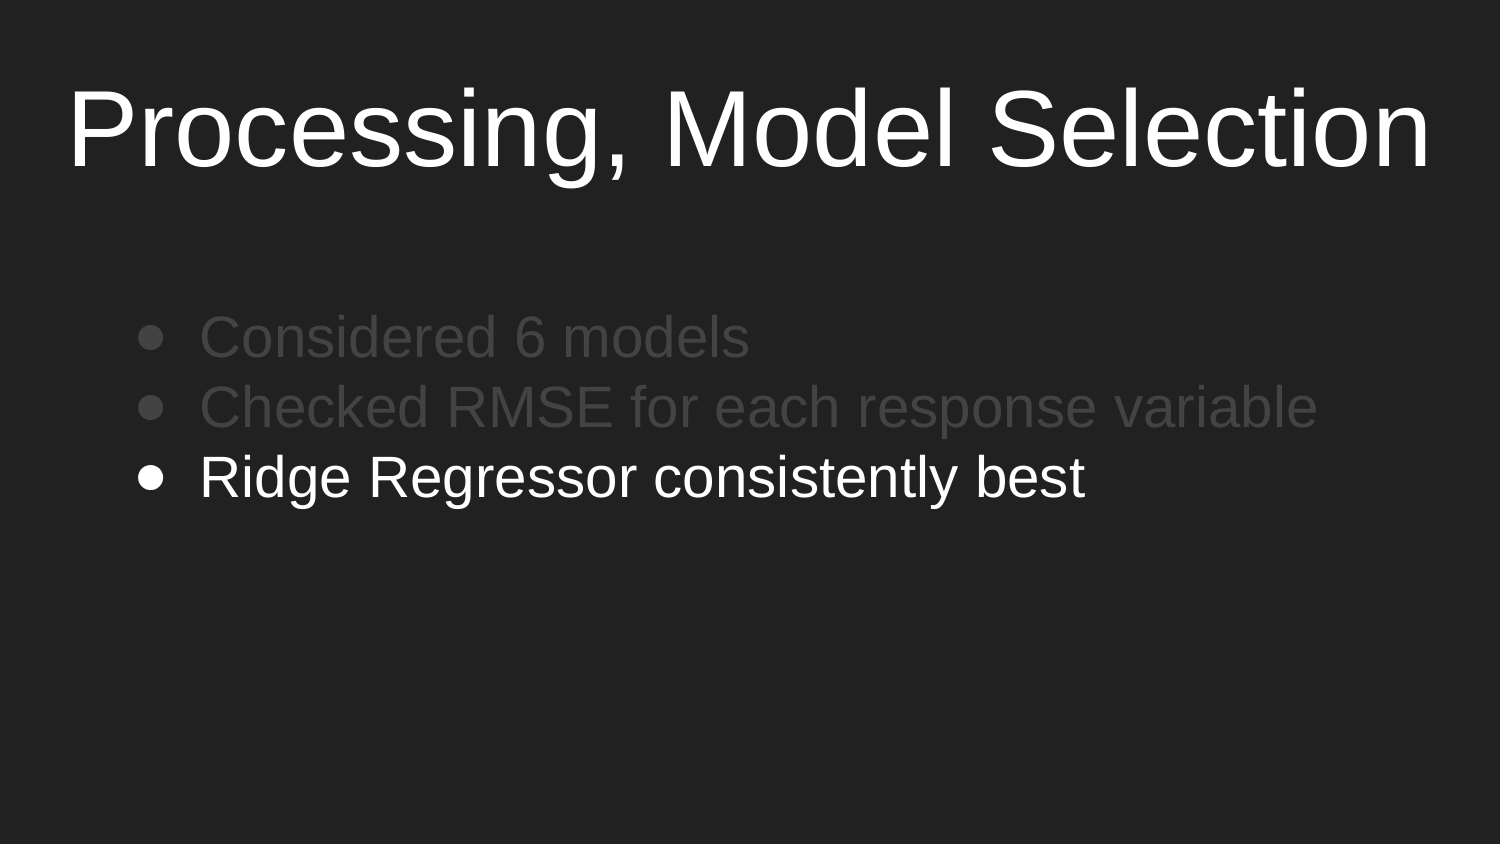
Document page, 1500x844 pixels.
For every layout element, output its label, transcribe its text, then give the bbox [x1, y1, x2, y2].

text_box Considered 6 models Checked RMSE for each response variable Ridge Regressor consistently best [109, 284, 1359, 422]
text_box Processing, Model Selection [46, 42, 1454, 211]
